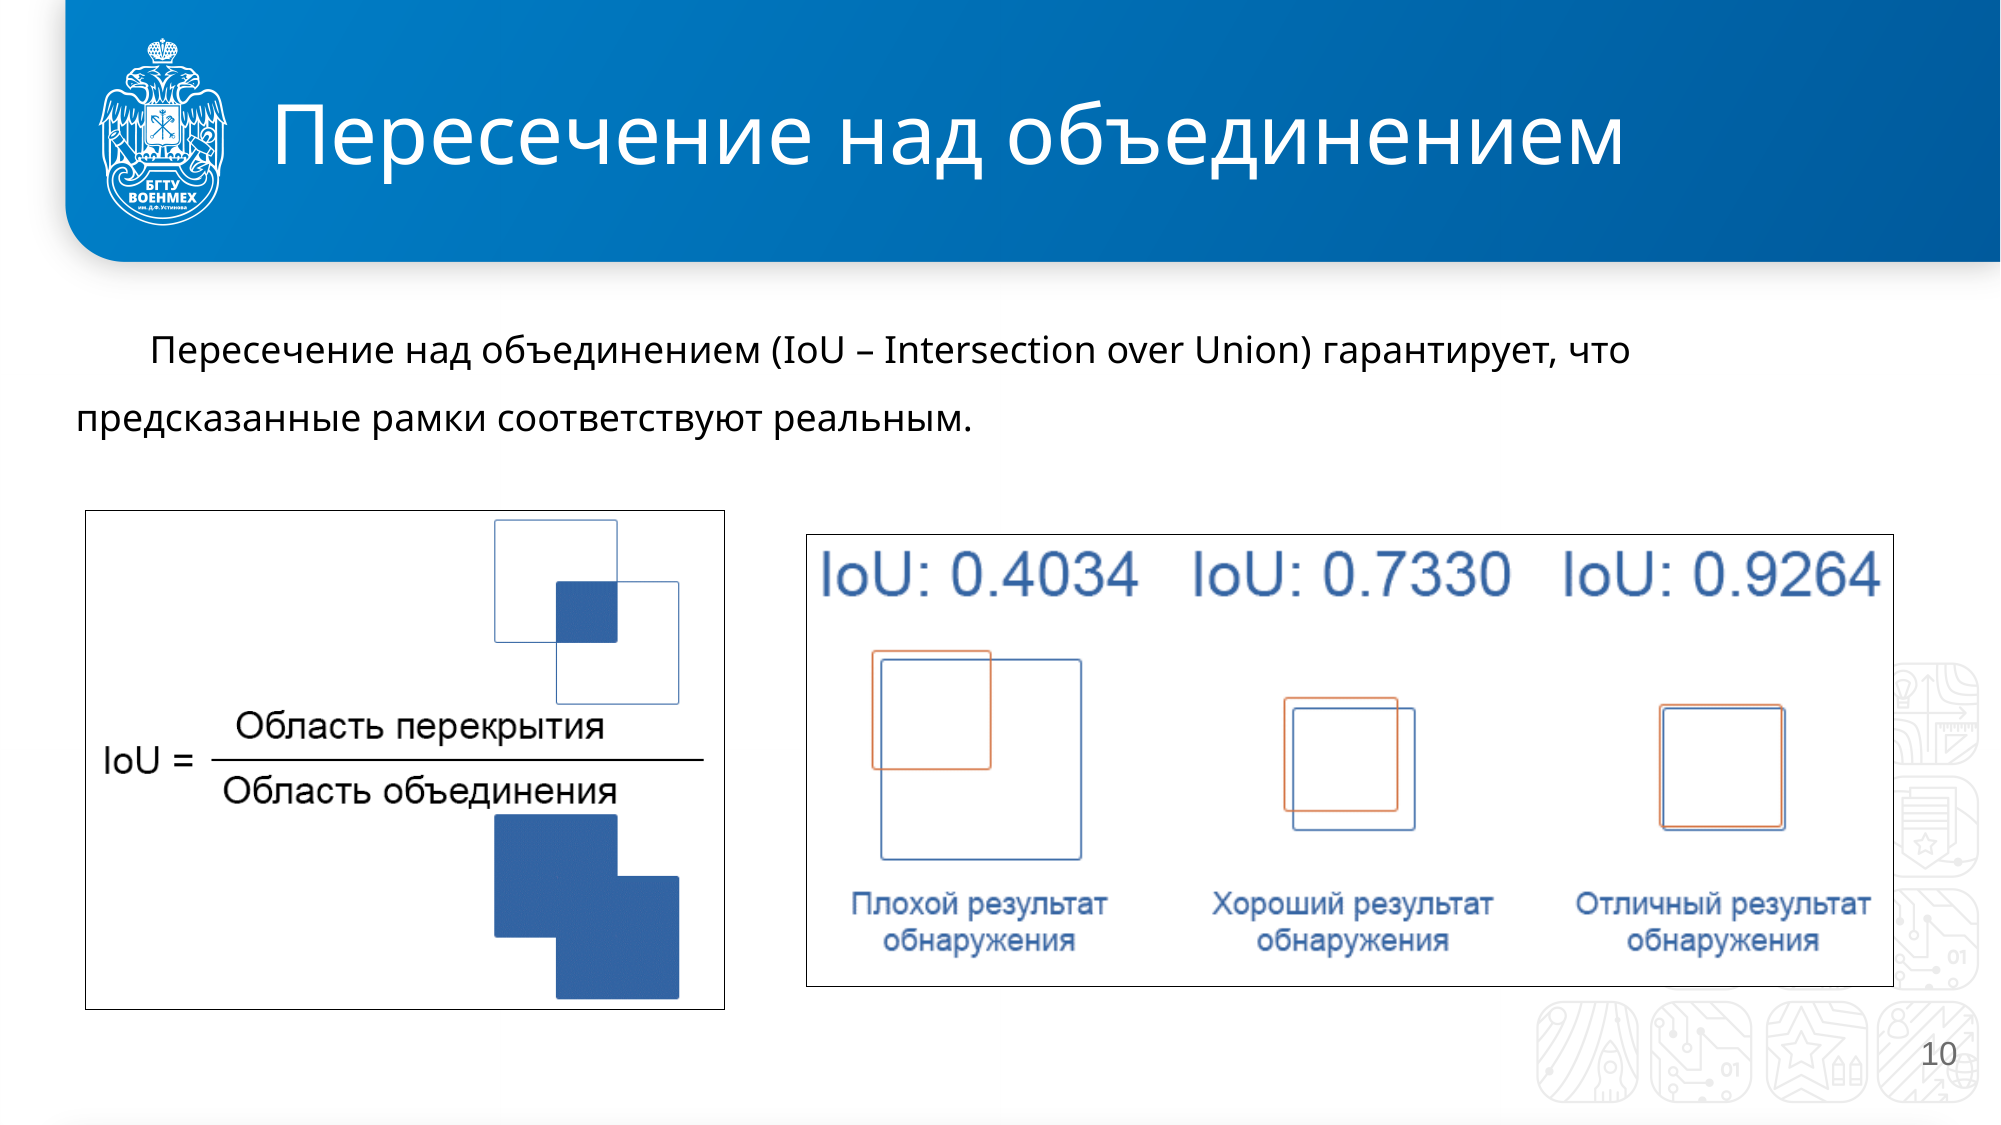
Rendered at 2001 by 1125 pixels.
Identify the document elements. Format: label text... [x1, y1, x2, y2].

list Пересечение над объединением (IoU – Intersection over Union) гарантирует, что предсказанные рамки соответствуют реальным. [60, 296, 1940, 446]
slide_number 10 [1893, 1010, 1985, 1093]
picture [0, 0, 2001, 1125]
title Пересечение над объединением [255, 48, 1939, 226]
